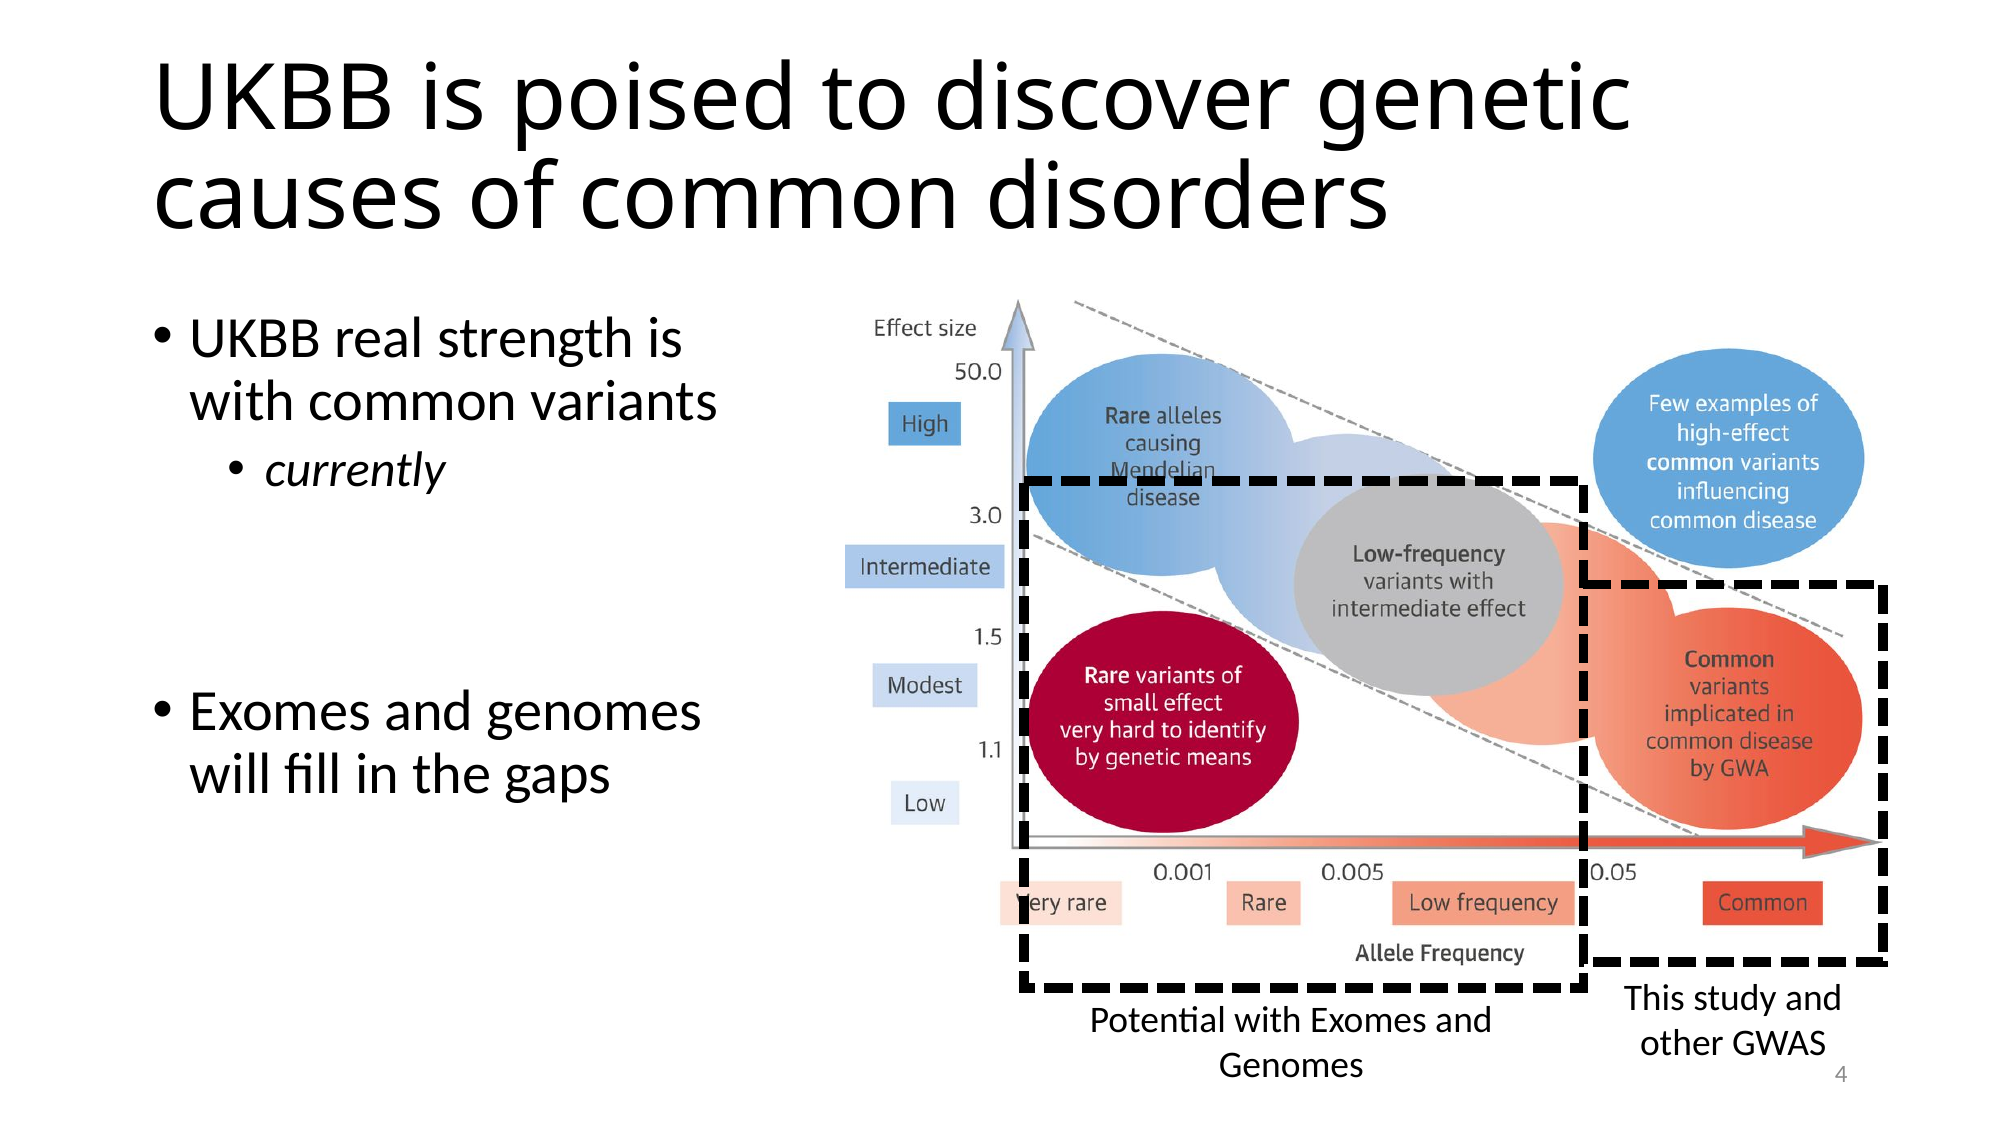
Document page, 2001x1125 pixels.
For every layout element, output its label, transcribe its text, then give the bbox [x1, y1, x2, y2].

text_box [999, 480, 1584, 1095]
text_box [1584, 584, 1883, 1072]
slide_number 4 [1412, 1072, 1863, 1103]
list UKBB real strength is with common variants currently Exomes and genomes will fill in the gaps [137, 299, 805, 1014]
picture [845, 299, 1883, 966]
title UKBB is poised to discover genetic causes of common disorders [137, 40, 1883, 259]
